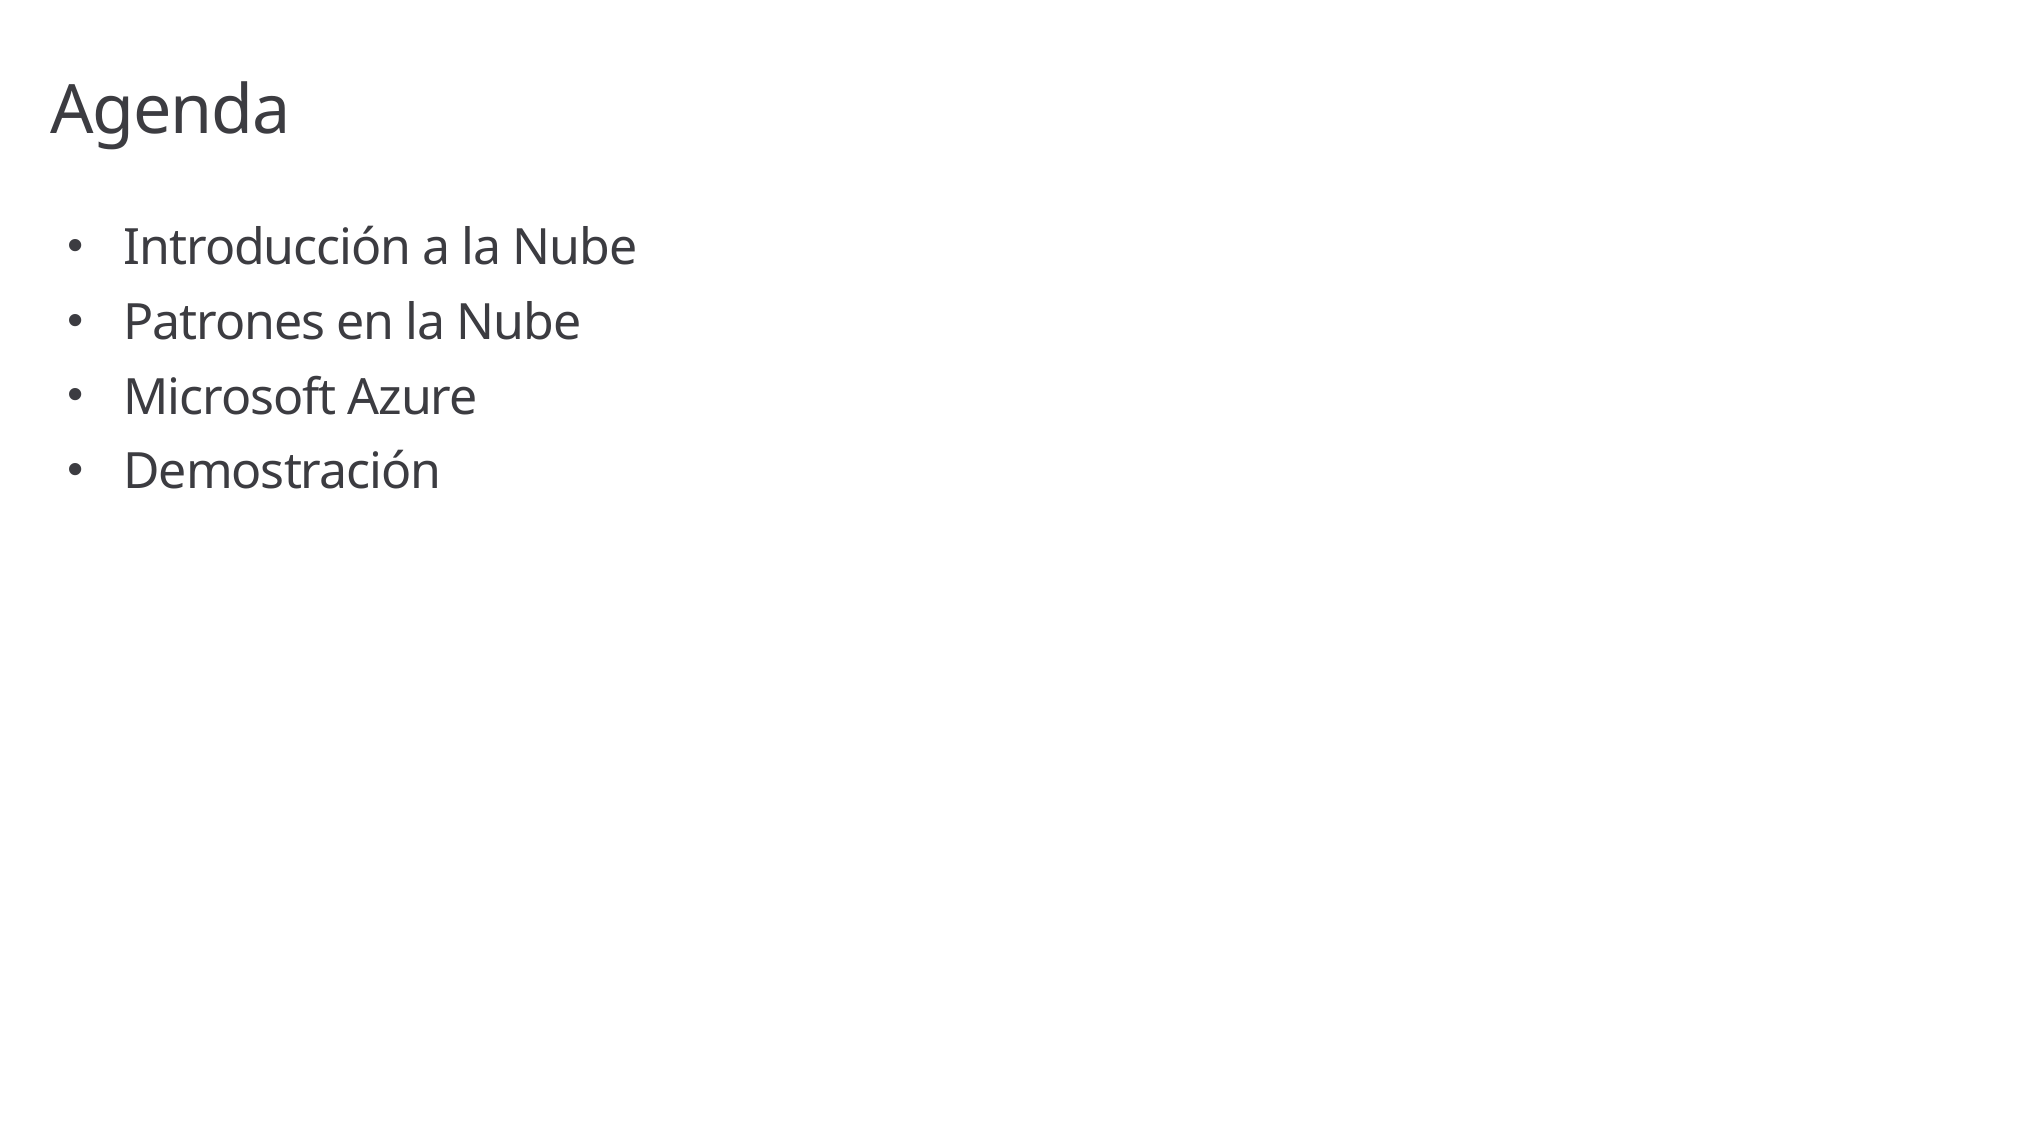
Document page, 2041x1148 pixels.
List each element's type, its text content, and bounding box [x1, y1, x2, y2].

title Agenda [50, 50, 1938, 166]
list Introducción a la Nube Patrones en la Nube Microsoft Azure Demostración [67, 191, 1938, 509]
